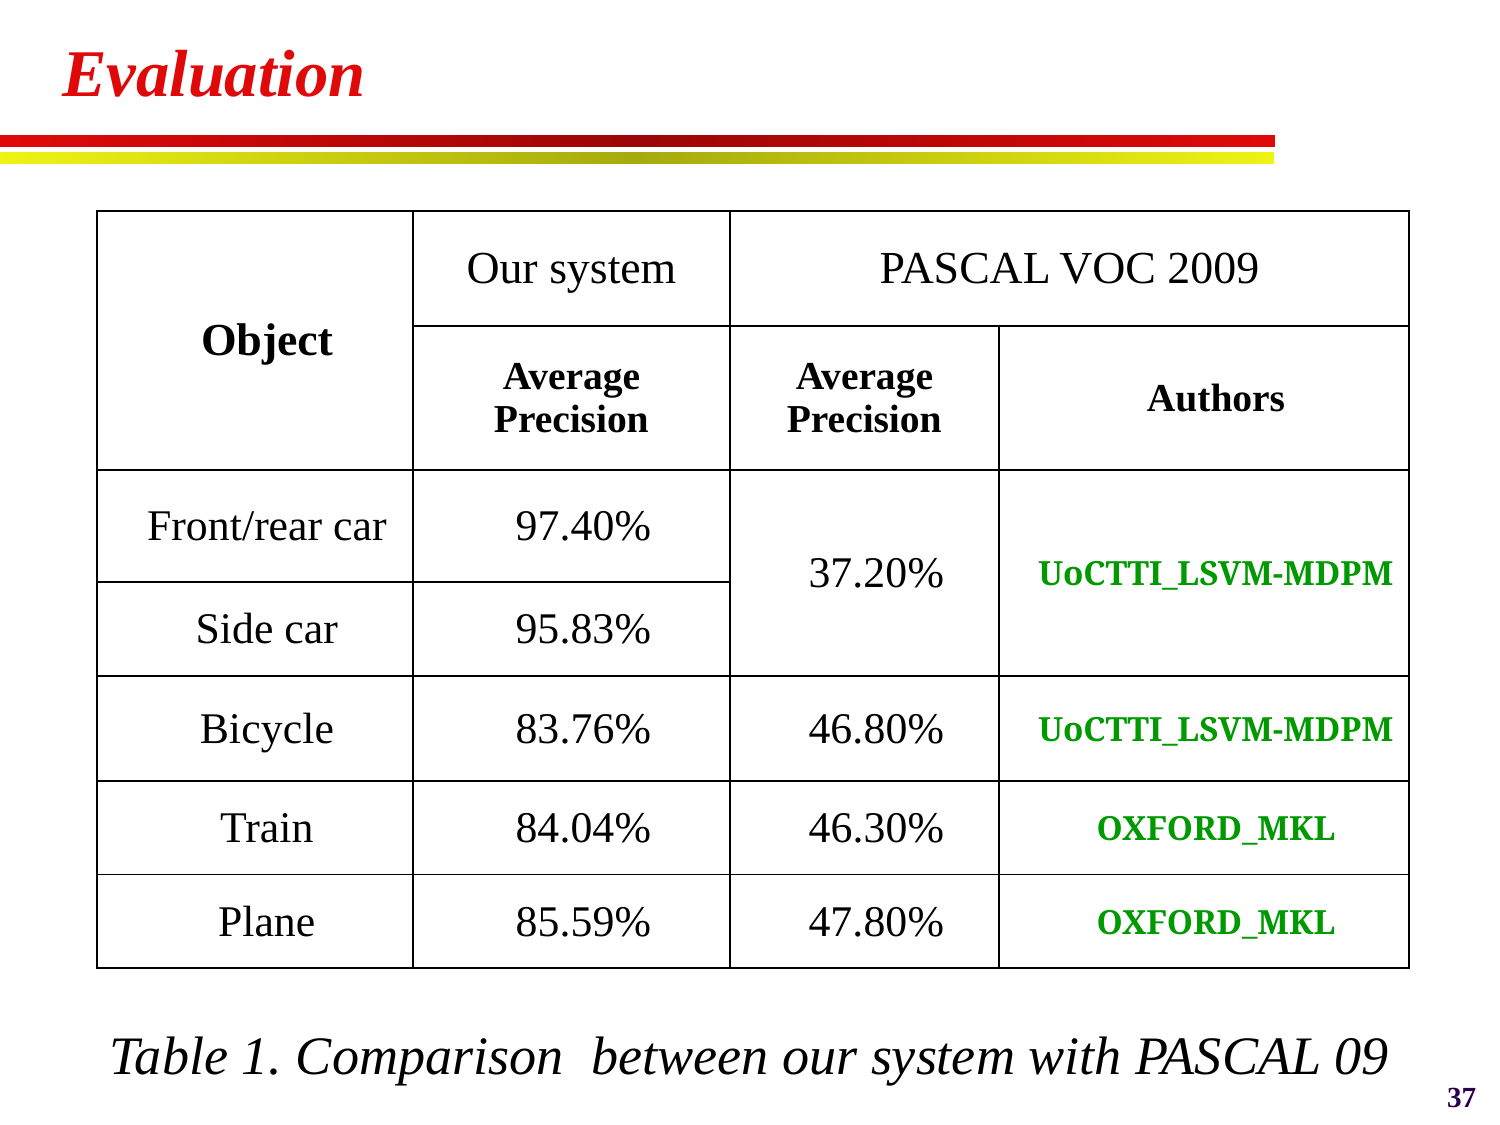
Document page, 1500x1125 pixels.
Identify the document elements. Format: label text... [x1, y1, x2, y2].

table_header PASCAL VOC 2009 [731, 212, 1408, 325]
table_cell Bicycle [98, 677, 412, 780]
slide_number 37 [1454, 1076, 1492, 1115]
table_cell Average Precision [731, 327, 998, 469]
table_cell Authors [1000, 327, 1408, 469]
table_cell 97.40% [414, 471, 729, 581]
table_cell 46.80% [731, 677, 998, 780]
table_cell Average Precision [414, 327, 729, 469]
table_cell OXFORD_MKL [1000, 875, 1408, 967]
table_cell 84.04% [414, 782, 729, 874]
title Evaluation [46, 10, 1263, 130]
table_header Our system [414, 212, 729, 325]
table_cell UoCTTI_LSVM-MDPM [1000, 677, 1408, 780]
table_cell UoCTTI_LSVM-MDPM [1000, 471, 1408, 675]
table_header Object [98, 212, 412, 469]
table_cell Front/rear car [98, 471, 412, 581]
table_cell 83.76% [414, 677, 729, 780]
table_cell 37.20% [731, 471, 998, 675]
table_cell 95.83% [414, 583, 729, 675]
text_box Table 1. Comparison between our system with PASCAL 09 [46, 984, 1454, 1125]
table_cell Side car [98, 583, 412, 675]
table_cell Train [98, 782, 412, 874]
table_cell OXFORD_MKL [1000, 782, 1408, 874]
table_cell 47.80% [731, 875, 998, 967]
table_cell 46.30% [731, 782, 998, 874]
table_cell 85.59% [414, 875, 729, 967]
table_cell Plane [98, 875, 412, 967]
